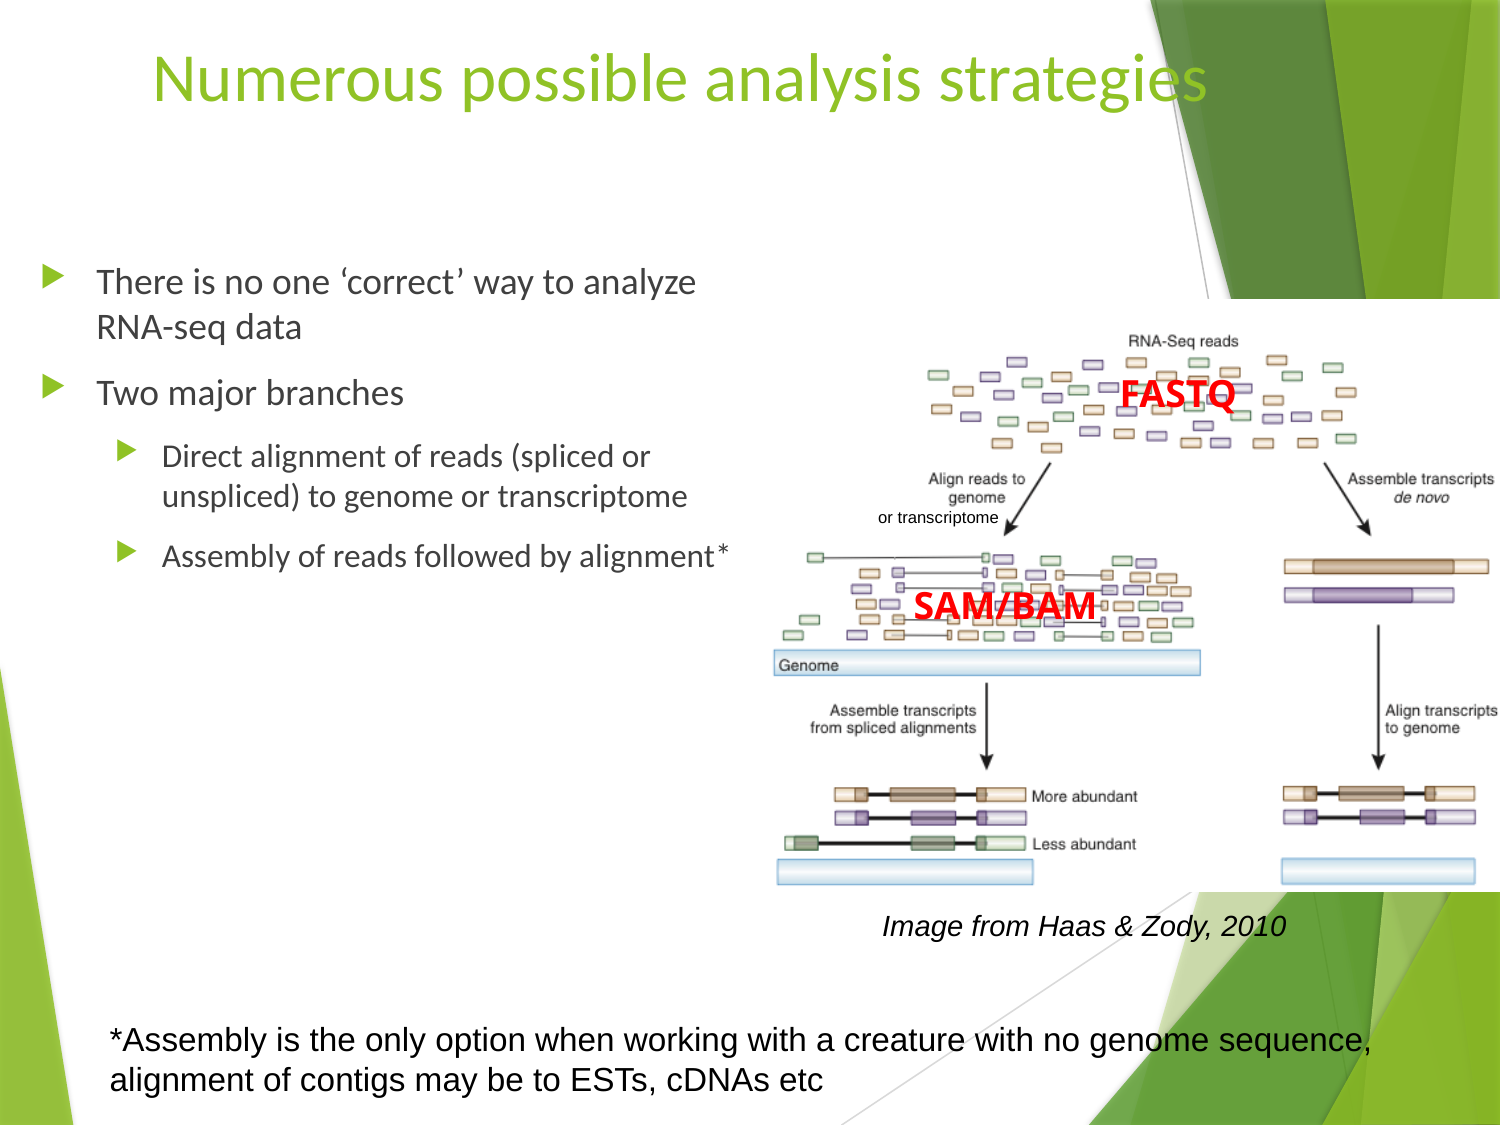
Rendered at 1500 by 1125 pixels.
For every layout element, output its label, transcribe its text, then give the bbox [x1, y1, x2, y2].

picture [762, 299, 1500, 893]
text_box *Assembly is the only option when working with a creature with no genome sequence, alignment of contigs may be to ESTs, cDNAs etc [94, 1010, 1399, 1105]
title Numerous possible analysis strategies [137, 24, 1225, 143]
text_box Image from Haas & Zody, 2010 [867, 901, 1302, 950]
list There is no one ‘correct’ way to analyze RNA-seq data Two major branches Direct alignment of reads (spliced or unspliced) to genome or transcriptome Assembly of reads followed by alignment* [24, 249, 775, 1025]
